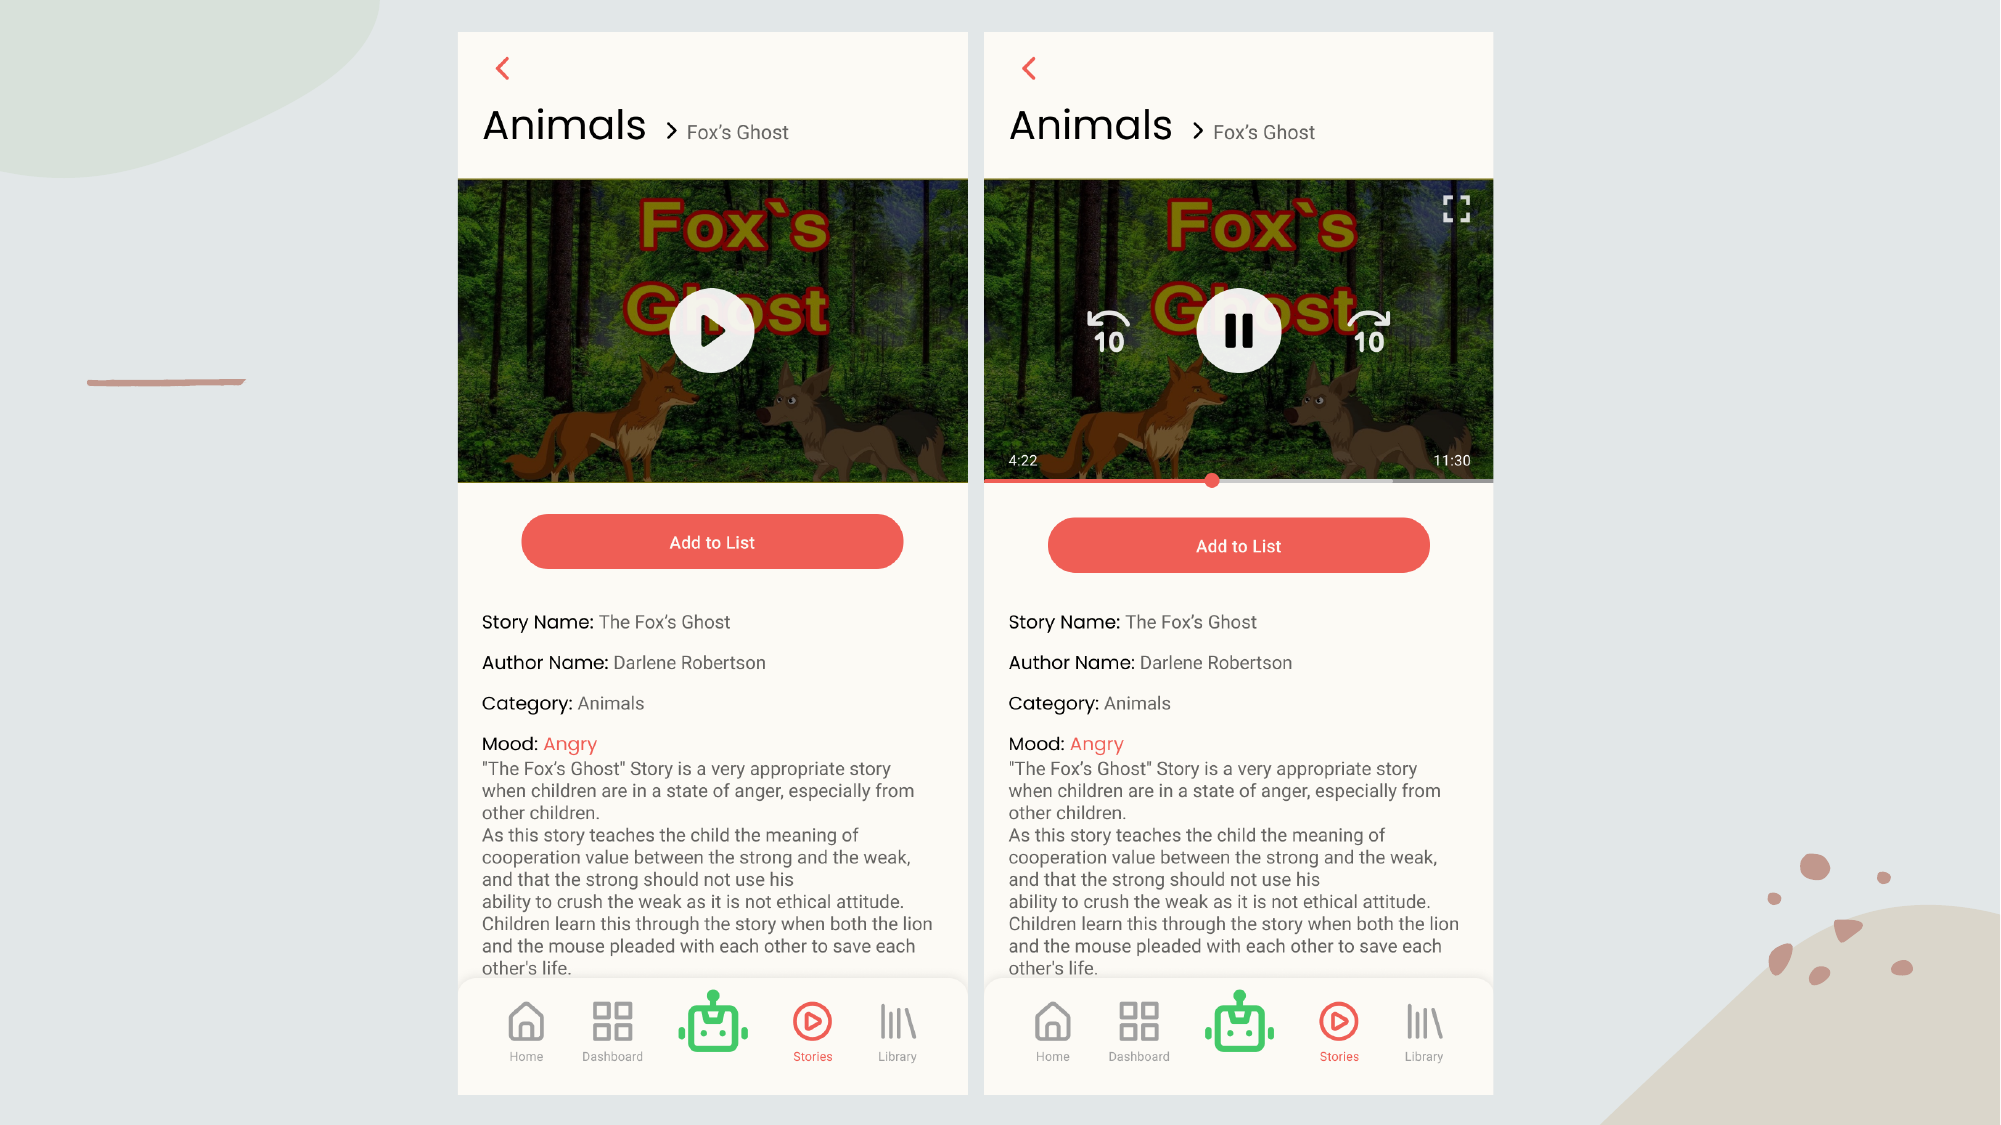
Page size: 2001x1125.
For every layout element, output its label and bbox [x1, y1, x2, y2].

picture [457, 32, 1494, 1095]
